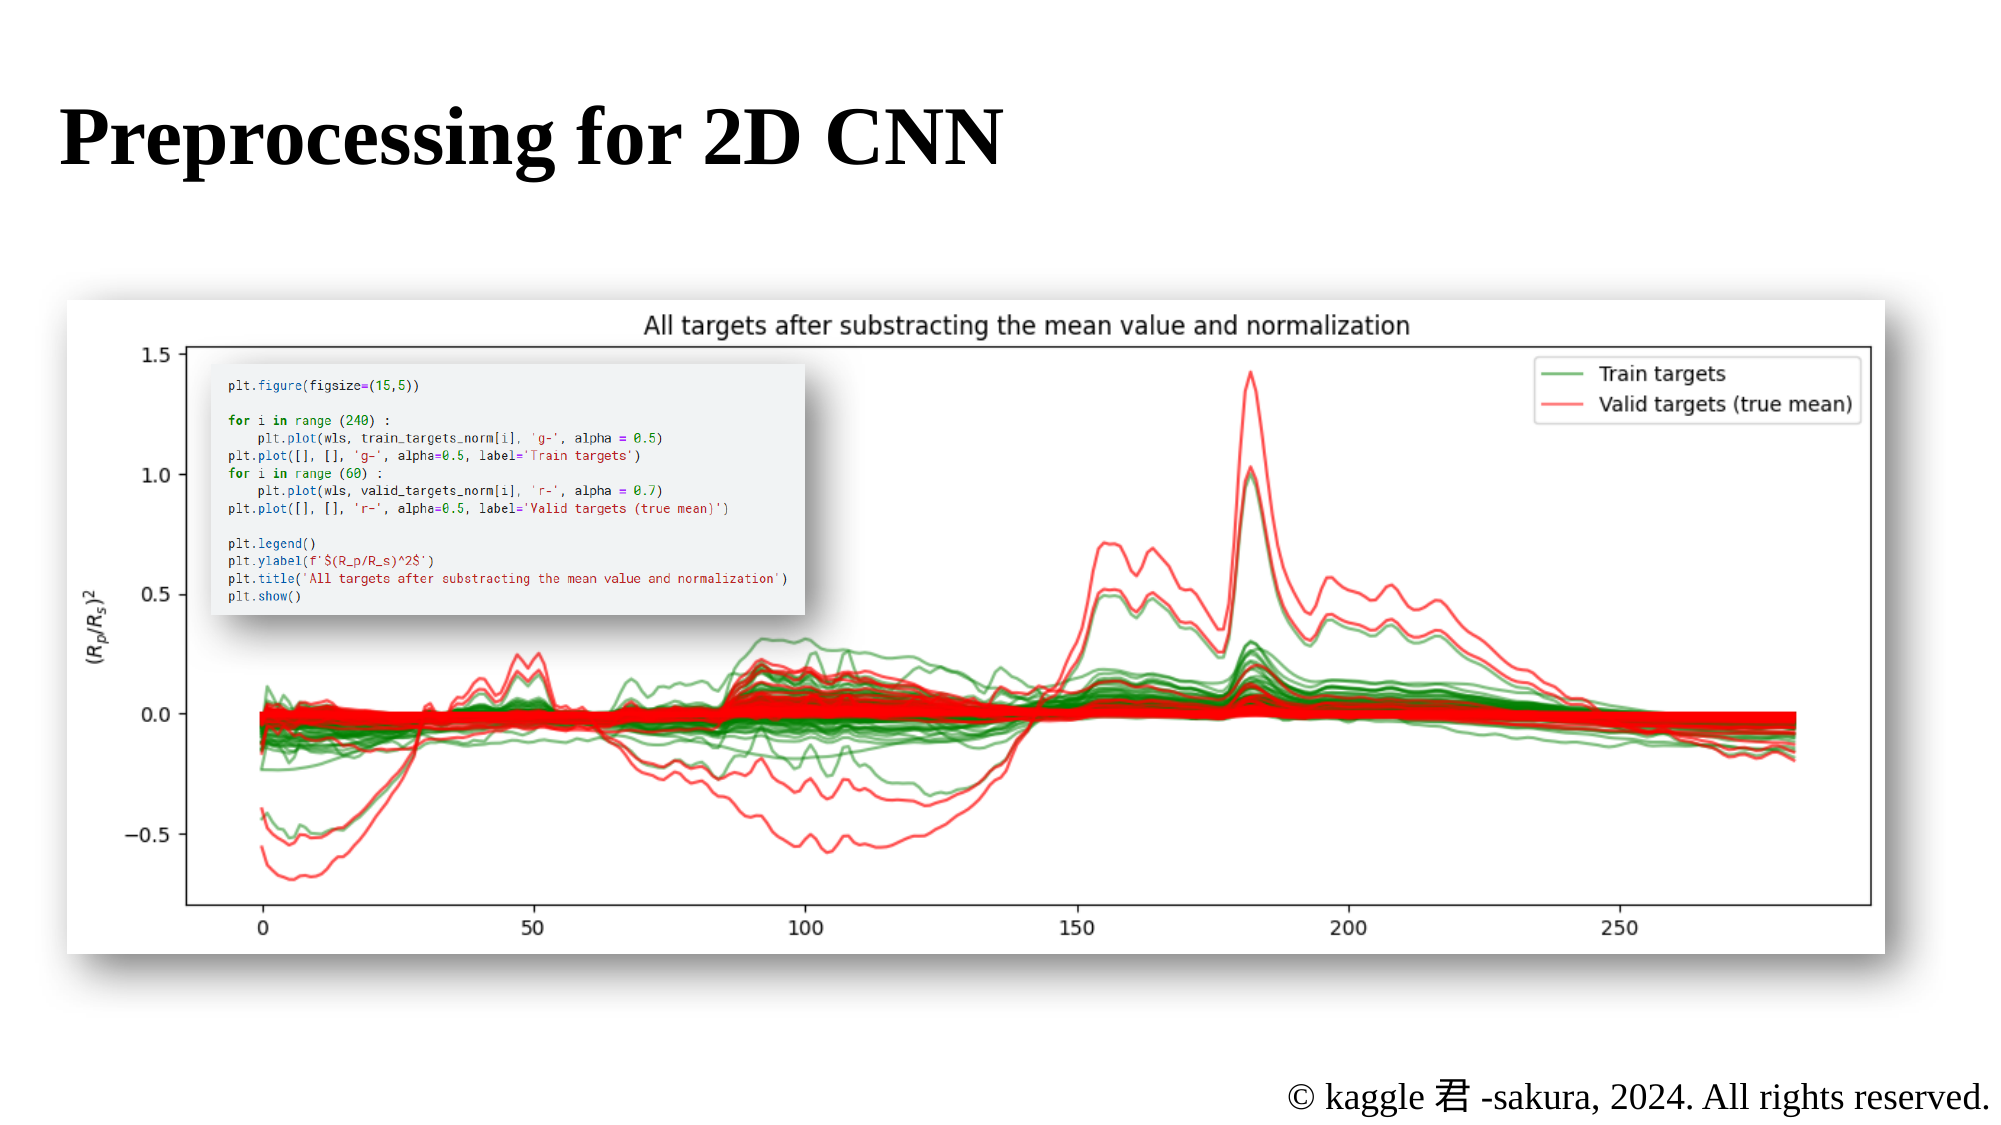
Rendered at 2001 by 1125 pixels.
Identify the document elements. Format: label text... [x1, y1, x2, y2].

text_box Preprocessing for 2D CNN [44, 73, 1564, 189]
text_box © kaggle君-sakura, 2024. All rights reserved. [1272, 1064, 2000, 1125]
picture [66, 299, 1885, 955]
